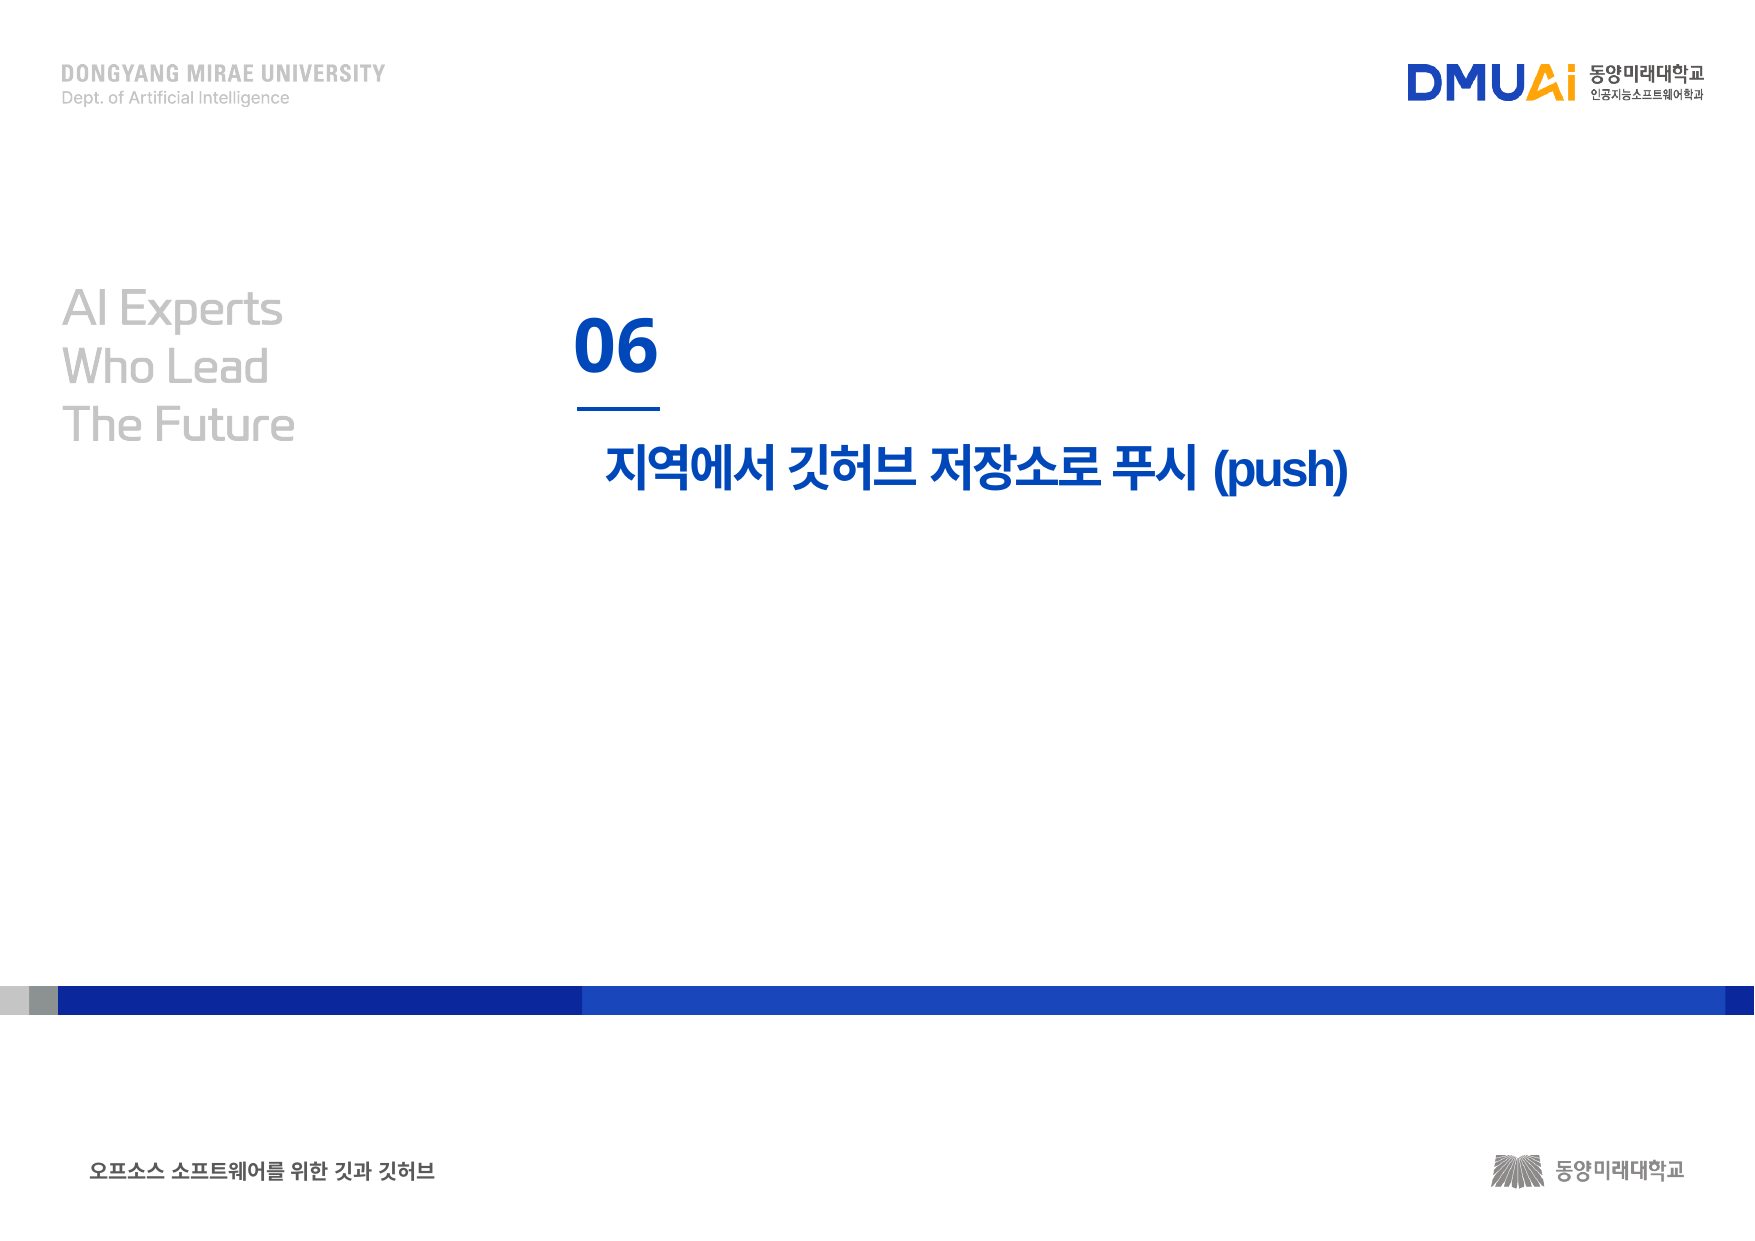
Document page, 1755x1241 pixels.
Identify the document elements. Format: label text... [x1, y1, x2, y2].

text_box 오프소스 소프트웨어를 위한 깃과 깃허브 [74, 1151, 451, 1192]
picture [0, 986, 1755, 1015]
picture [61, 289, 295, 442]
text_box 지역에서 깃허브 저장소로 푸시(push) [589, 428, 1365, 504]
picture [1408, 64, 1705, 101]
text_box 06 [559, 290, 675, 395]
picture [61, 64, 386, 108]
picture [1491, 1155, 1685, 1189]
